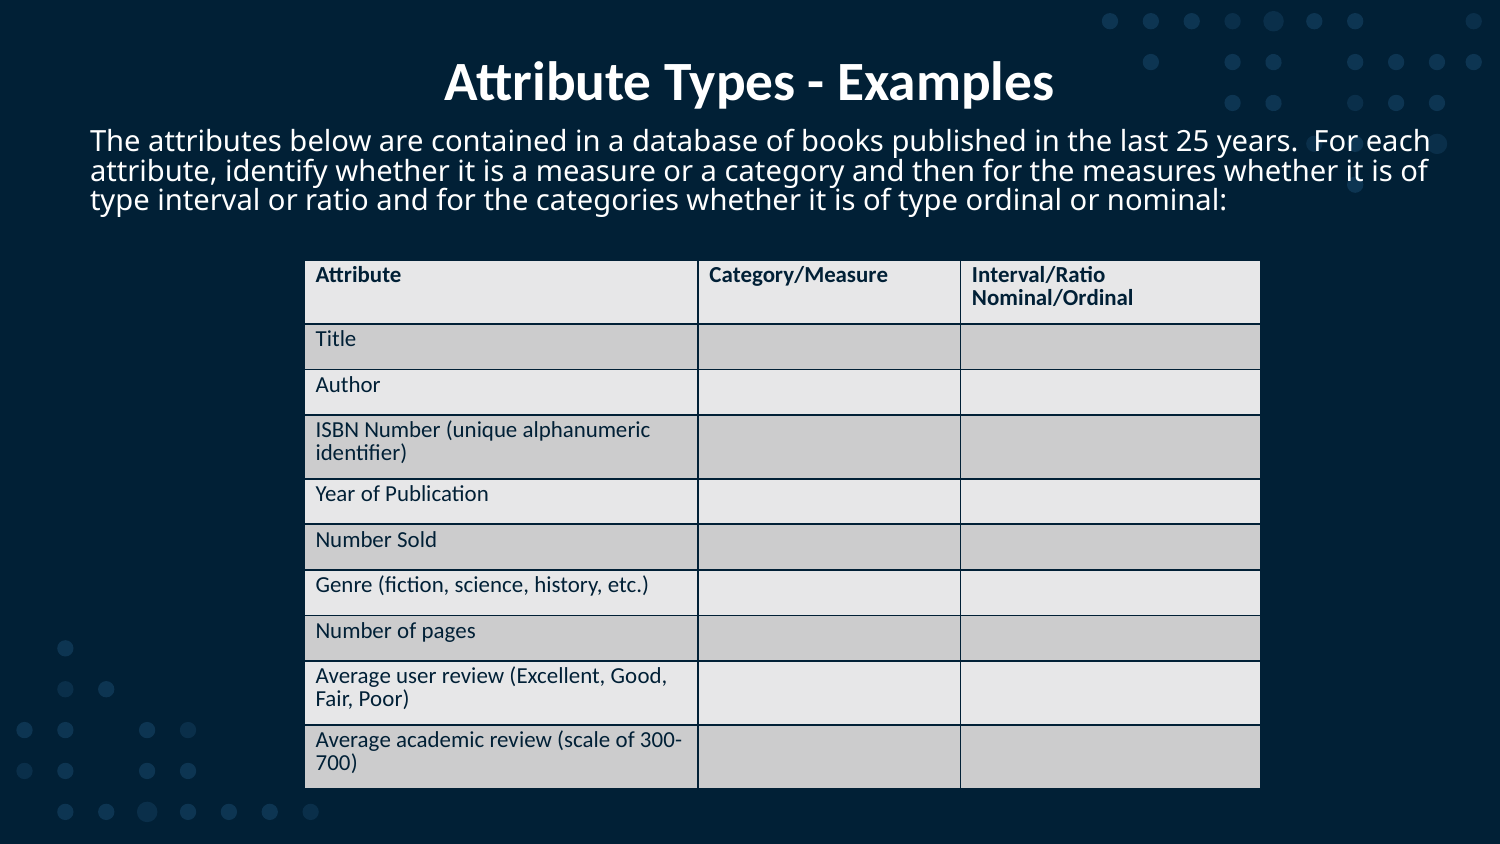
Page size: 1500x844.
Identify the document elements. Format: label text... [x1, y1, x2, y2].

table_cell [961, 726, 1260, 788]
table_cell [699, 726, 960, 788]
table_cell [961, 571, 1260, 615]
list The attributes below are contained in a database of books published in the last 25 years. For each attribute, identify whether it is a measure or a category and then for the measures whether it is of type interval or ratio and for the categories whether it is of type ordinal or nominal: [75, 119, 1470, 827]
table_header Category/Measure [699, 261, 960, 323]
table_cell Average academic review (scale of 300-700) [305, 726, 697, 788]
title Attribute Types - Examples [103, 44, 1397, 119]
table_cell [961, 416, 1260, 478]
table_cell [699, 480, 960, 523]
table_cell Genre (fiction, science, history, etc.) [305, 571, 697, 615]
table_cell Author [305, 370, 697, 414]
table_cell [699, 616, 960, 660]
table_header Interval/Ratio Nominal/Ordinal [961, 261, 1260, 323]
table_cell Year of Publication [305, 480, 697, 523]
table_cell [699, 525, 960, 569]
table_cell [961, 525, 1260, 569]
table_cell [699, 571, 960, 615]
table_cell [699, 416, 960, 478]
table_cell [961, 480, 1260, 523]
table_cell [961, 616, 1260, 660]
table_cell [699, 662, 960, 724]
table_header Attribute [305, 261, 697, 323]
table_cell Title [305, 325, 697, 369]
table_cell ISBN Number (unique alphanumeric identifier) [305, 416, 697, 478]
table_cell Number of pages [305, 616, 697, 660]
table_cell [699, 370, 960, 414]
table_cell [961, 325, 1260, 369]
table_cell [699, 325, 960, 369]
table_cell Number Sold [305, 525, 697, 569]
table_cell [961, 370, 1260, 414]
table_cell [961, 662, 1260, 724]
table_cell Average user review (Excellent, Good, Fair, Poor) [305, 662, 697, 724]
